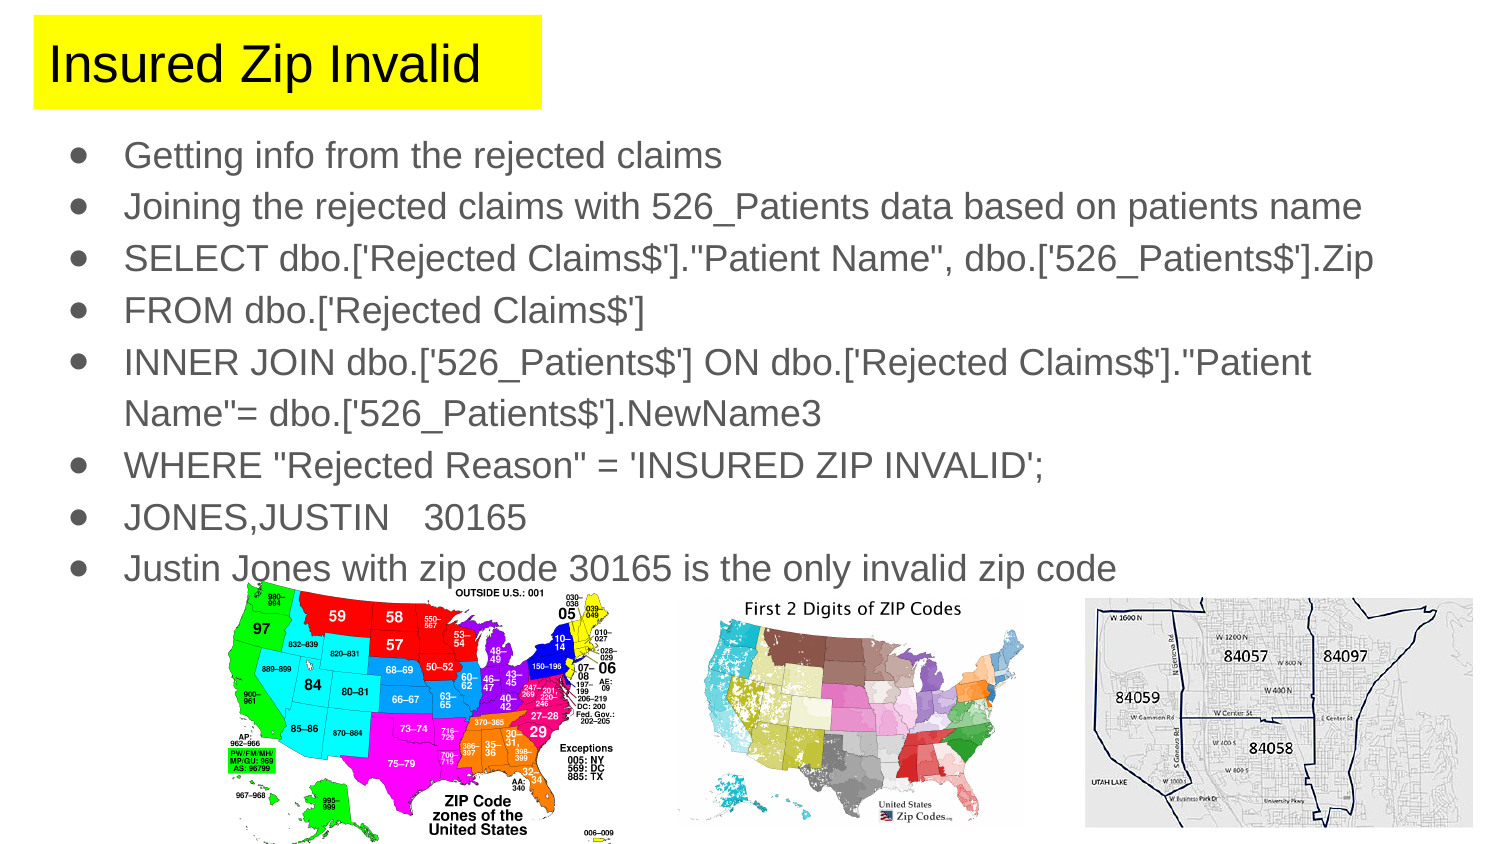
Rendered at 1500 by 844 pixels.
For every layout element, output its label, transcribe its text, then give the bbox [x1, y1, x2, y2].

picture [677, 597, 1024, 828]
list Getting info from the rejected claims Joining the rejected claims with 526_Patients data based on patients name SELECT dbo.['Rejected Claims$']."Patient Name", dbo.['526_Patients$'].Zip FROM dbo.['Rejected Claims$'] INNER JOIN dbo.['526_Patients$'] ON dbo.['Rejected Claims$']."Patient Name"= dbo.['526_Patients$'].NewName3 WHERE "Rejected Reason" = 'INSURED ZIP INVALID'; JONES,JUSTIN 30165 Justin Jones with zip code 30165 is the only invalid zip code [33, 108, 1432, 670]
picture [1084, 597, 1473, 828]
title Insured Zip Invalid [33, 14, 542, 108]
picture [228, 579, 617, 844]
